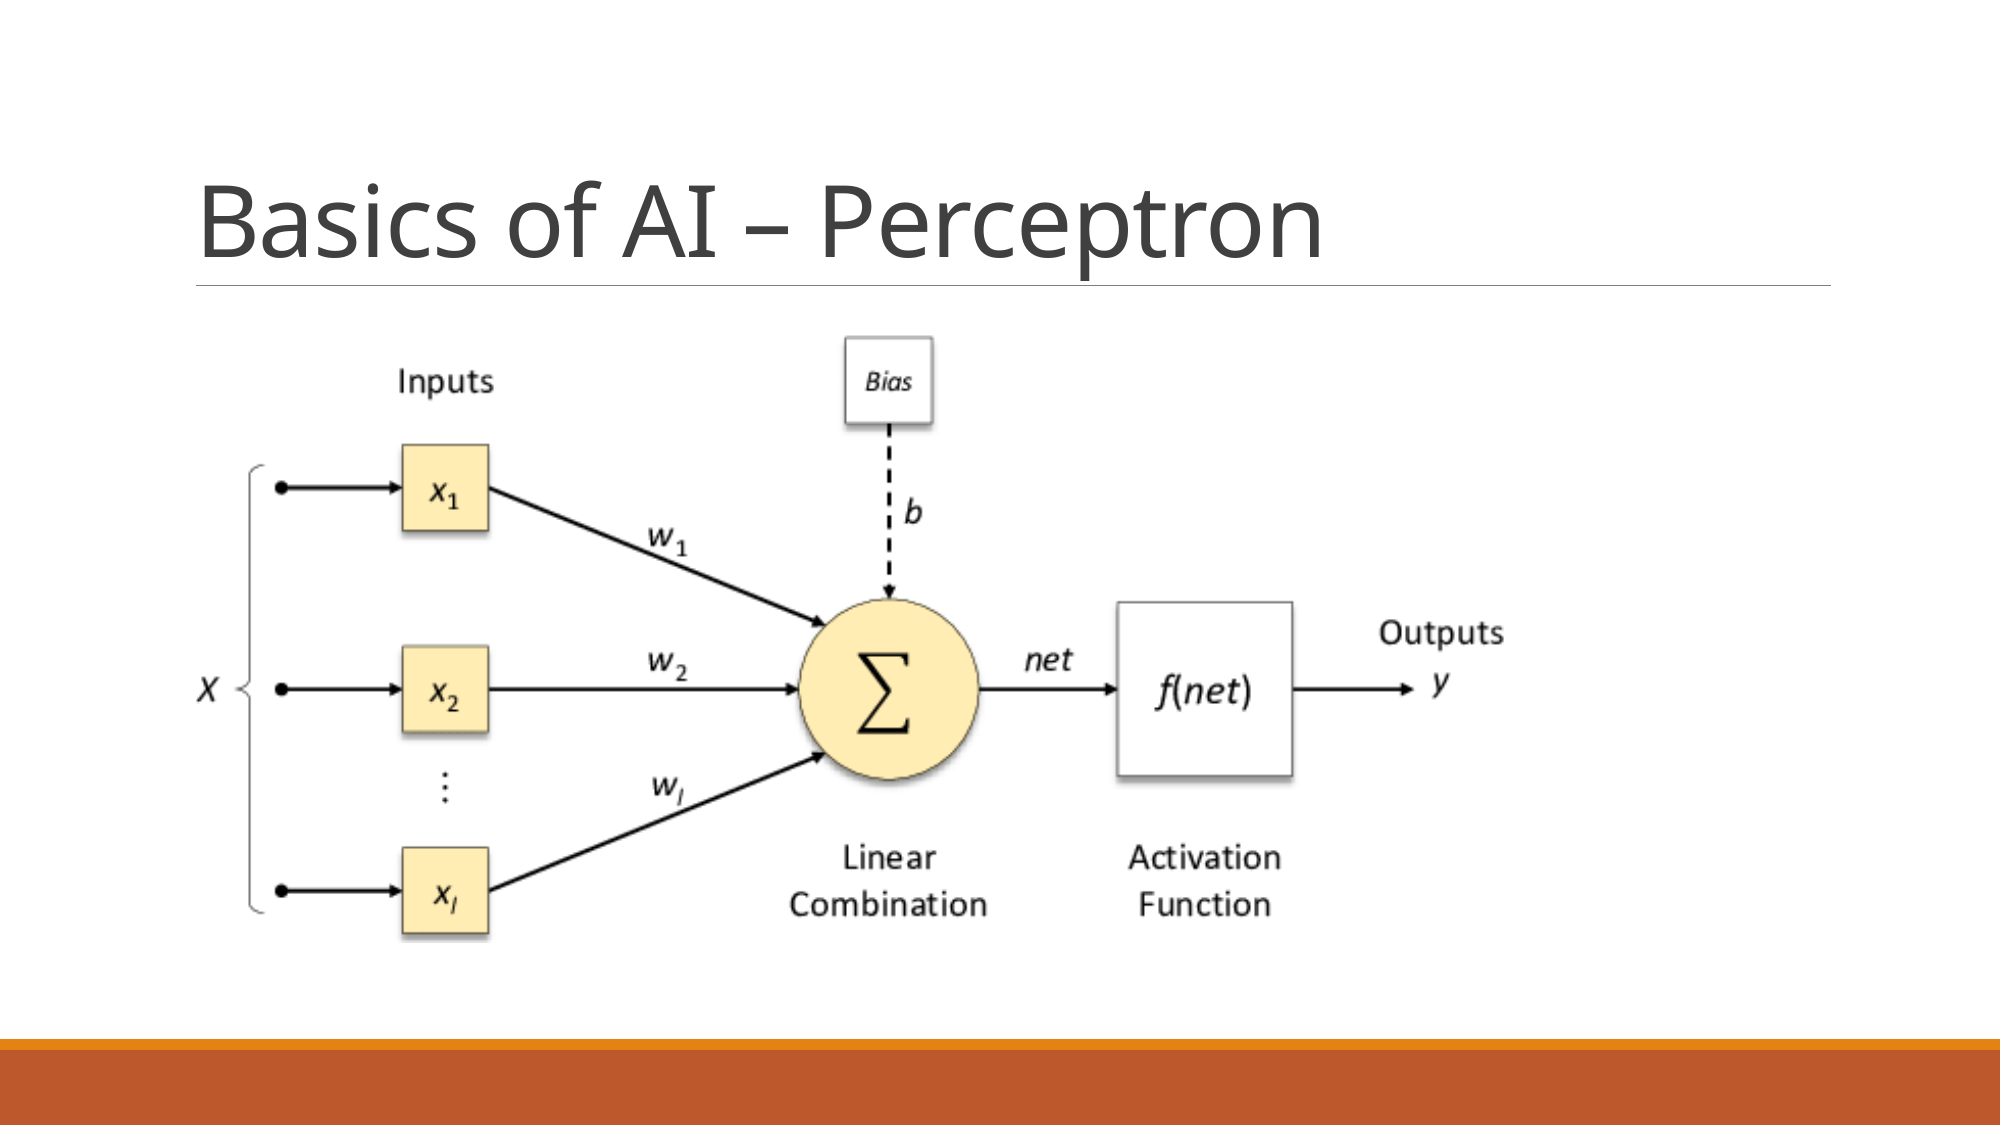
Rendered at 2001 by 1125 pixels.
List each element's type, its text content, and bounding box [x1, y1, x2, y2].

title Basics of AI – Perceptron [180, 47, 1830, 285]
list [195, 331, 1507, 943]
